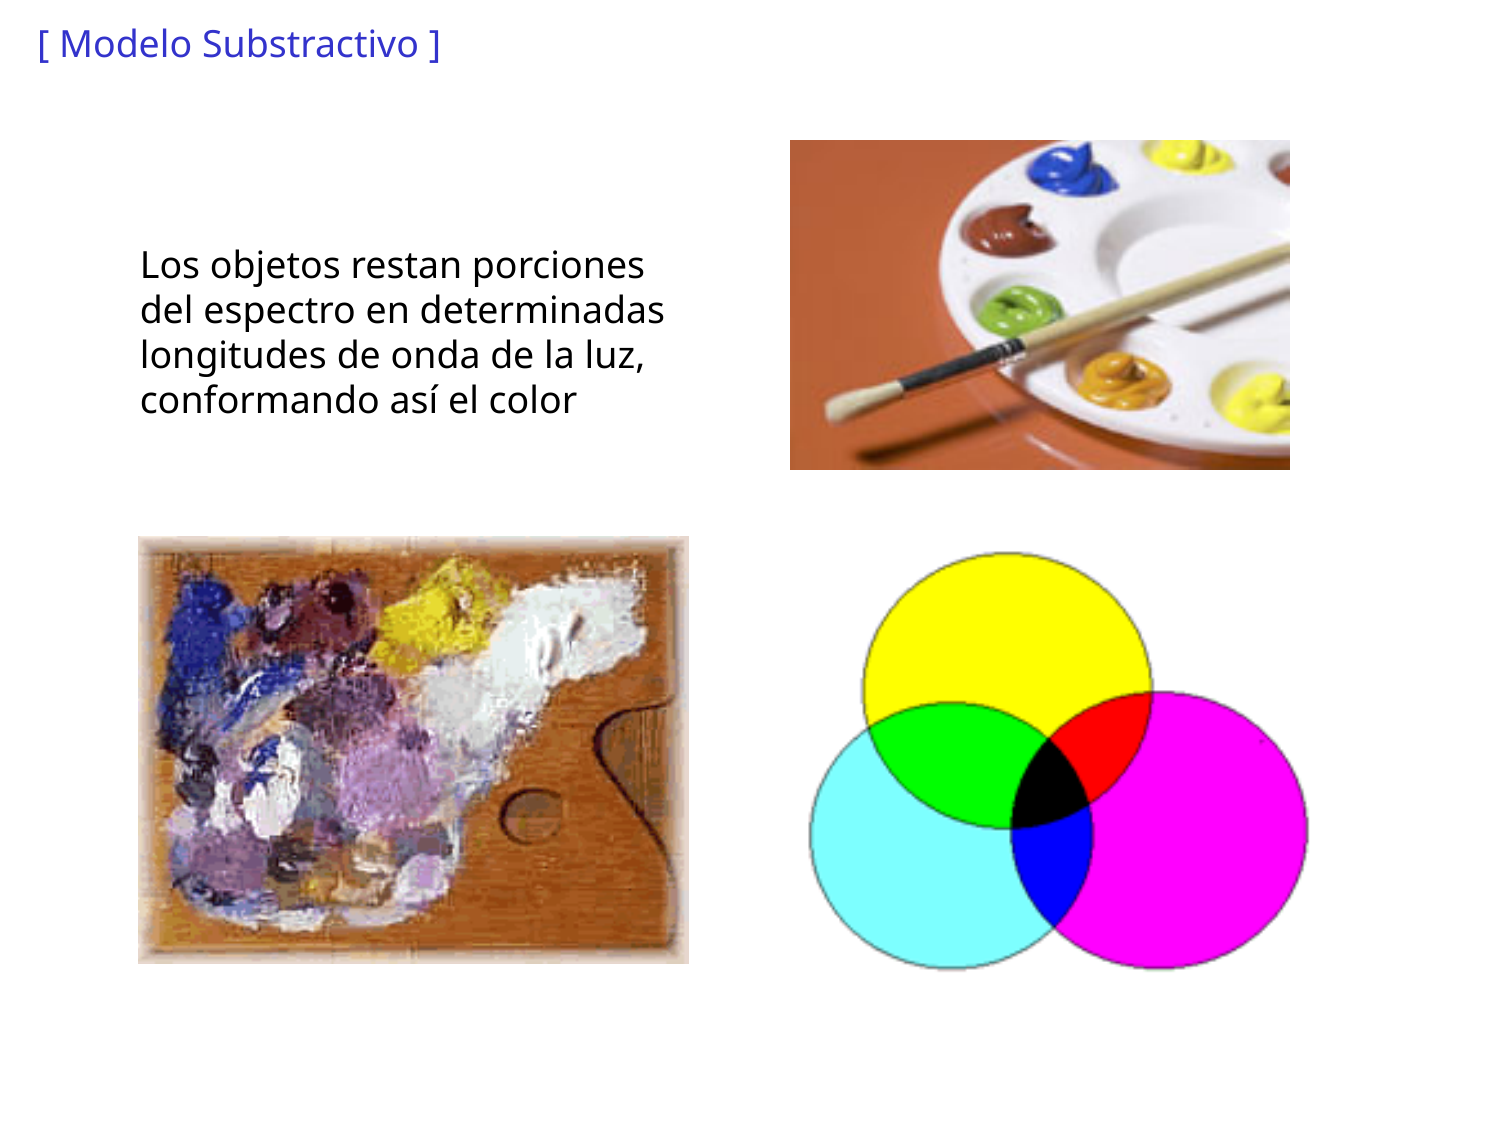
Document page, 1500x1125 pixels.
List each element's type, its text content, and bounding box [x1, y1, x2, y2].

text_box Los objetos restan porciones del espectro en determinadas longitudes de onda de la luz, conformando así el color [124, 233, 692, 428]
picture [137, 536, 690, 965]
picture [790, 140, 1290, 471]
text_box [ Modelo Substractivo ] [22, 12, 456, 73]
picture [801, 544, 1317, 981]
